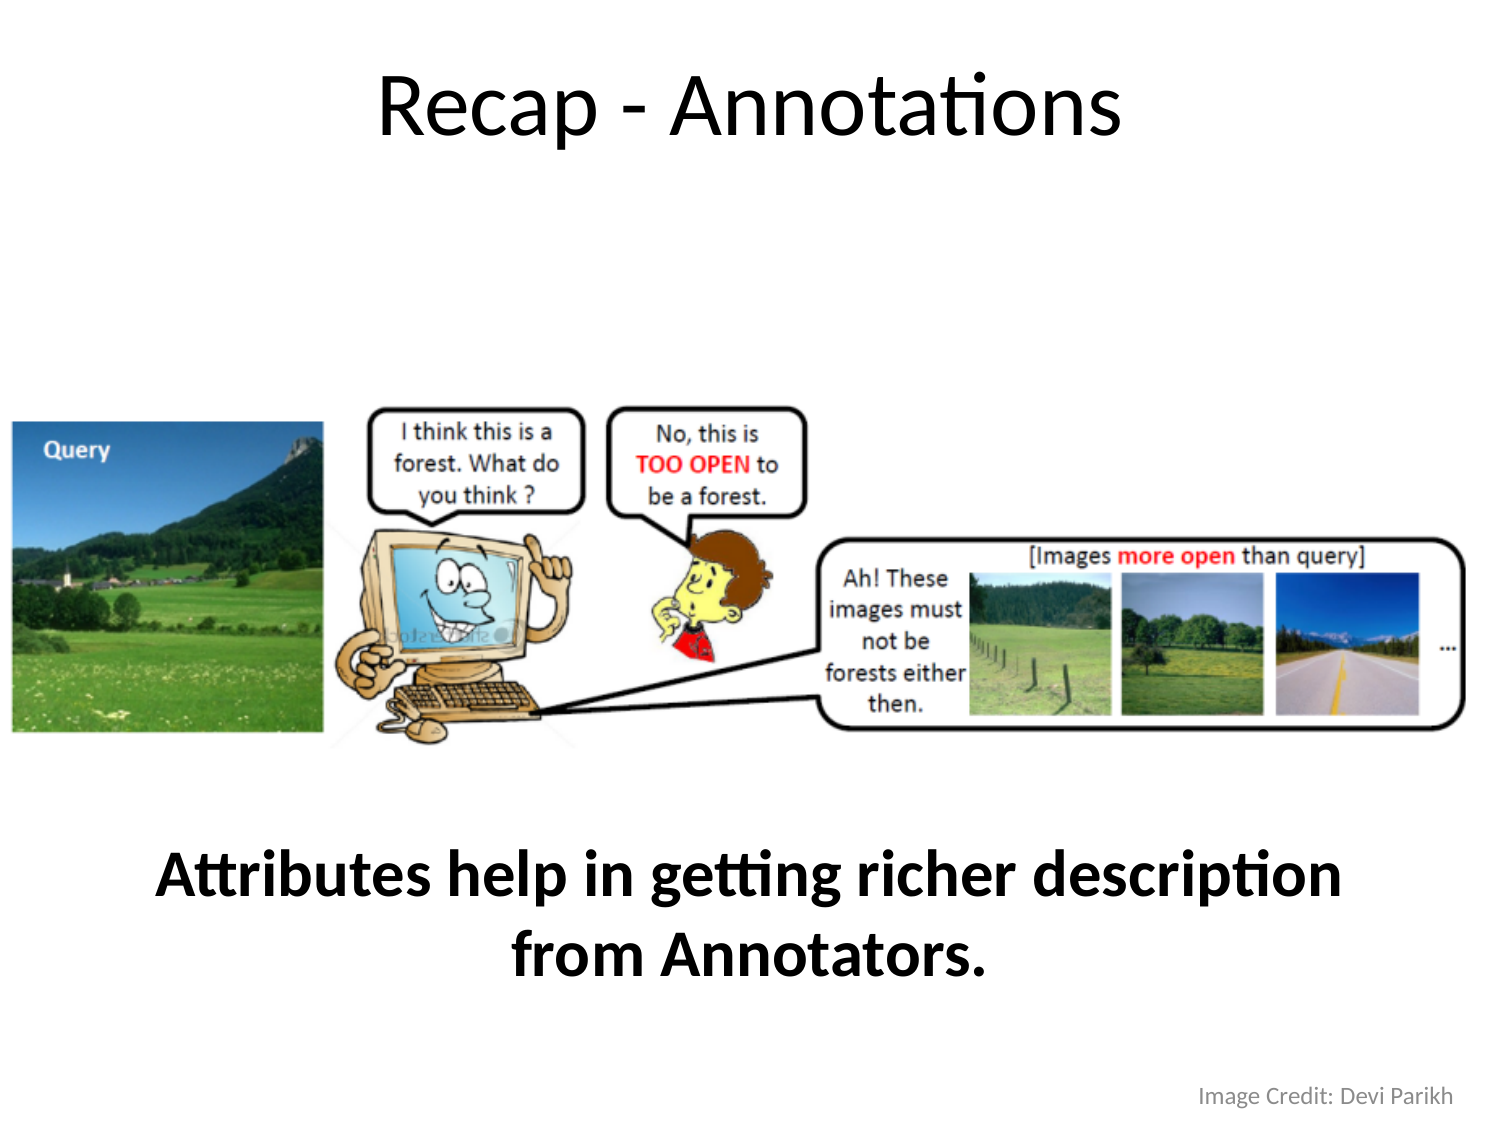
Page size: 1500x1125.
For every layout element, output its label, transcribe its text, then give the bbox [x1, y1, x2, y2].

picture [0, 399, 1500, 760]
title Recap - Annotations [75, 5, 1425, 193]
footer Image Credit: Devi Parikh [1088, 1065, 1500, 1125]
list Attributes help in getting richer description from Annotators. [75, 822, 1425, 879]
